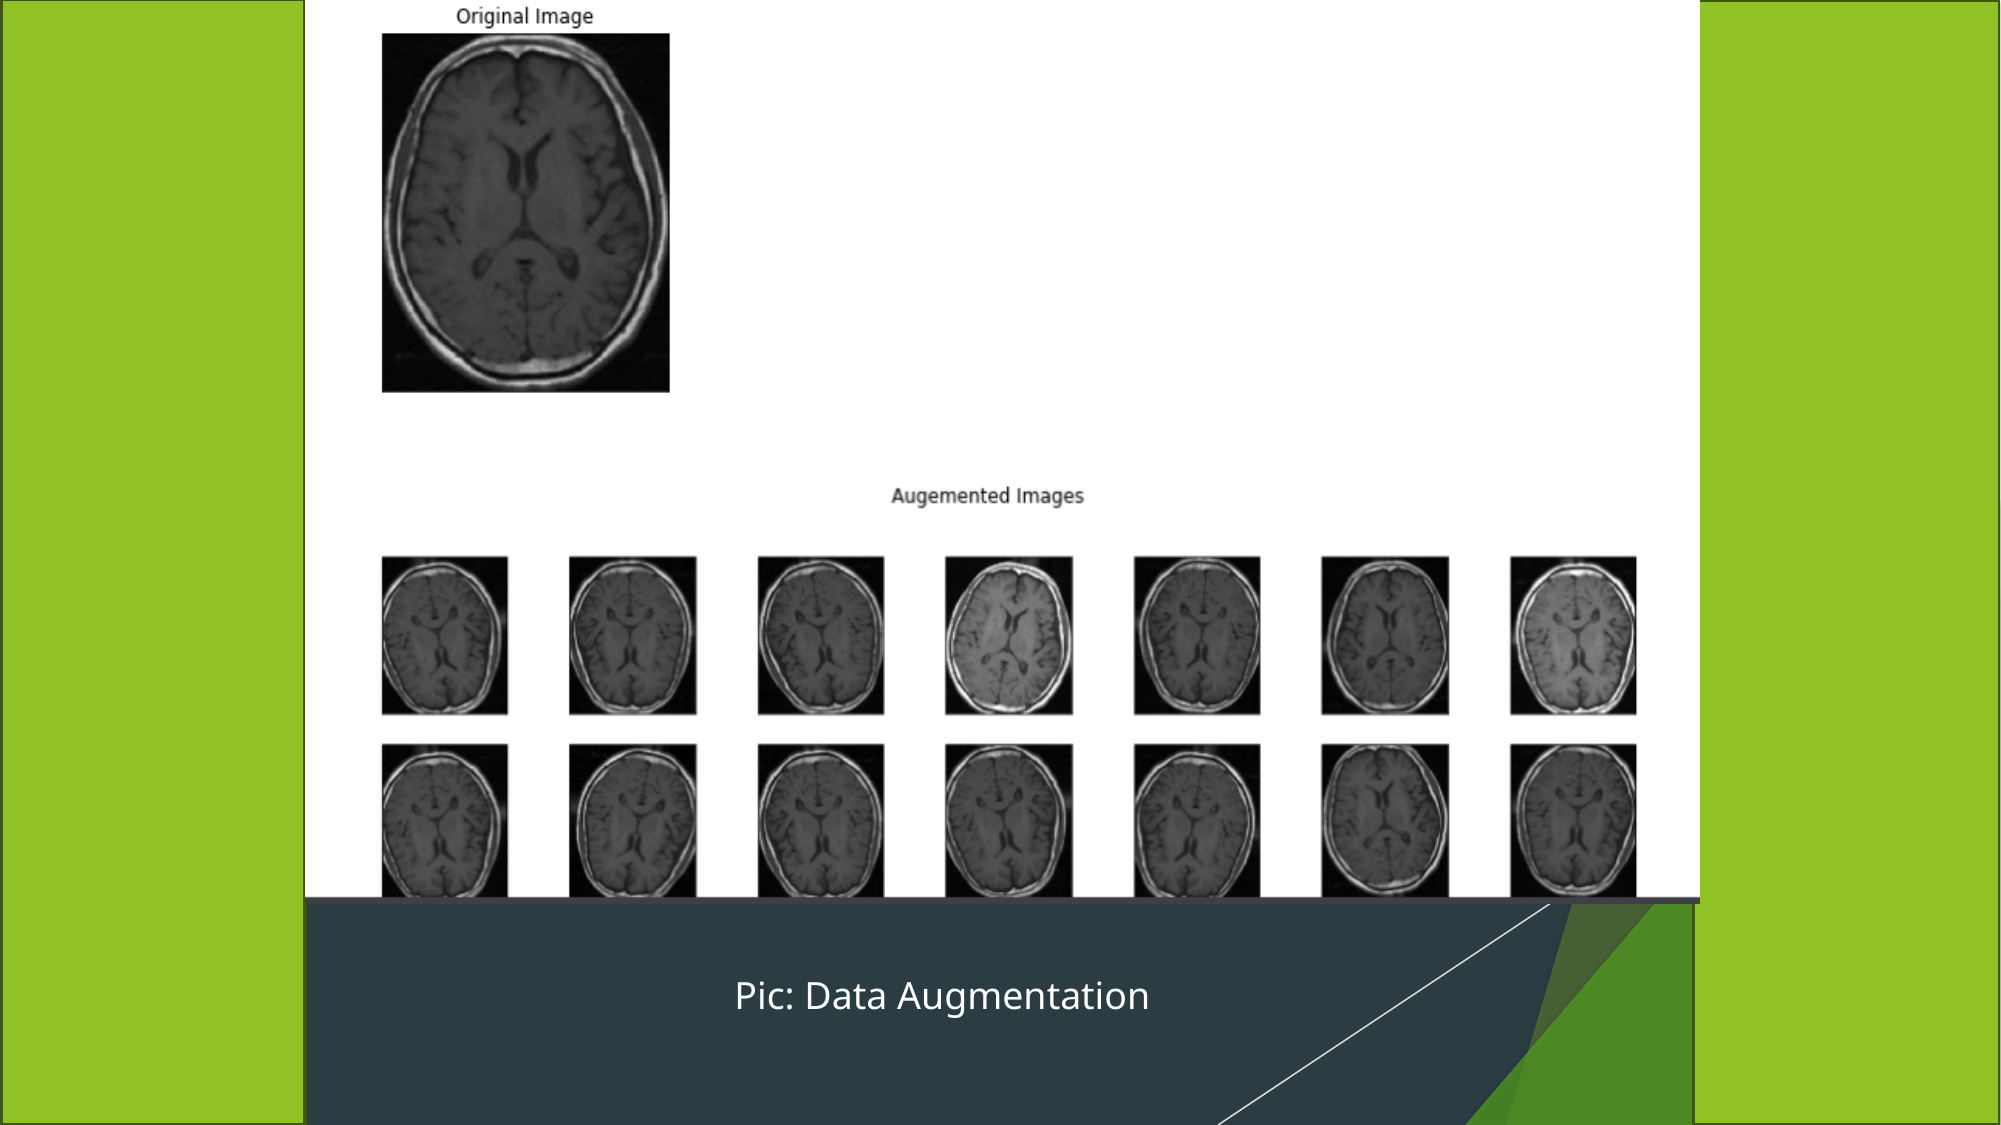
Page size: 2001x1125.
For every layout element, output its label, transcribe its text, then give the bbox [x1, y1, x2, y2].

text_box Pic: Data Augmentation [719, 964, 1273, 1025]
picture [304, 0, 1701, 904]
text_box [1692, 0, 2000, 1125]
text_box [0, 0, 307, 1125]
